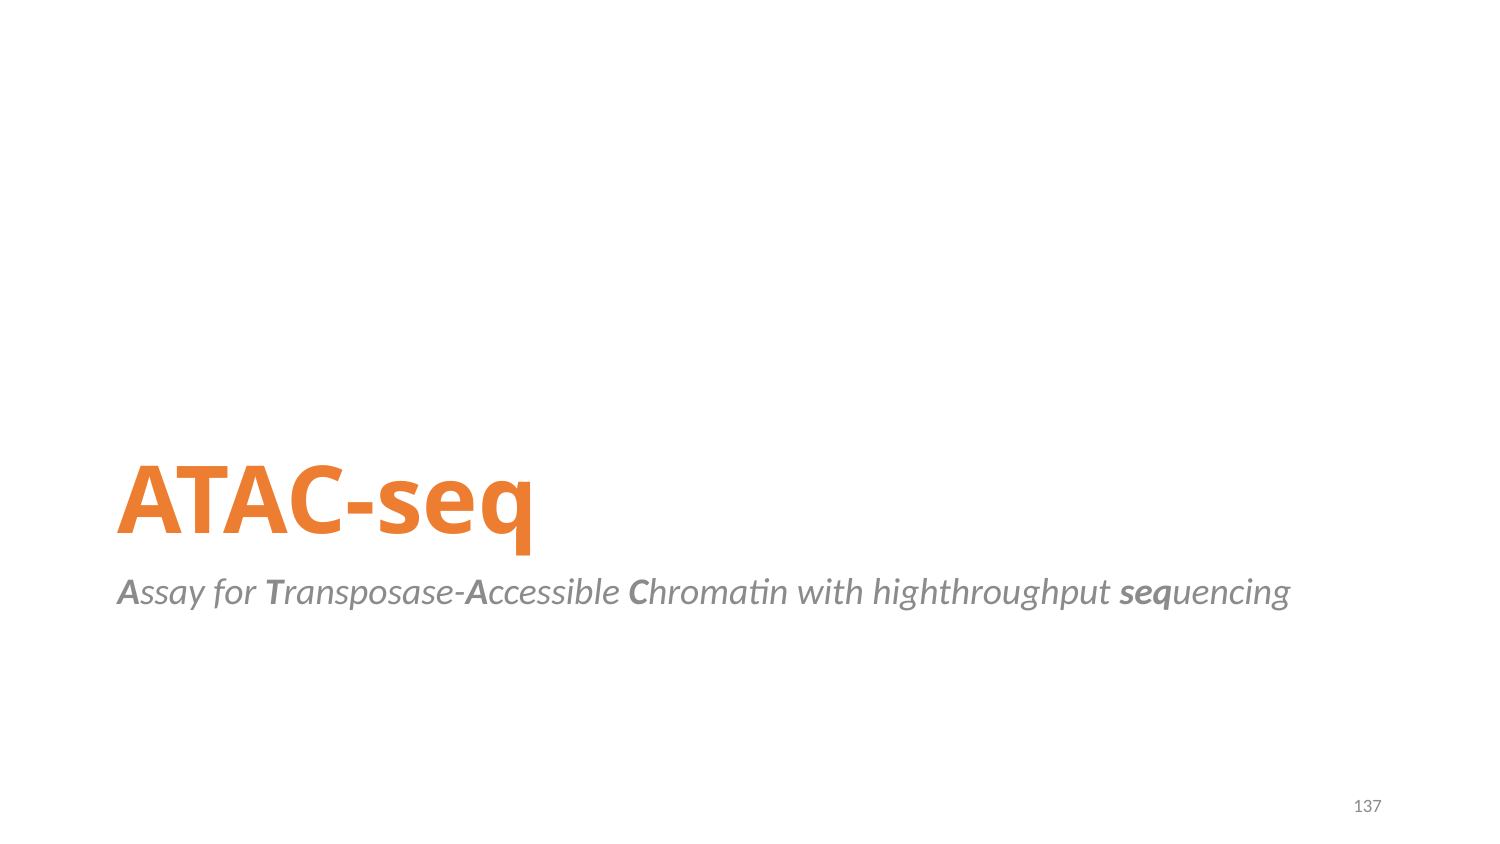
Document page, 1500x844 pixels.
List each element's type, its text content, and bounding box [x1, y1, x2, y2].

list Assay for Transposase-Accessible Chromatin with highthroughput sequencing [102, 564, 1397, 750]
slide_number 137 [1059, 782, 1397, 827]
title ATAC-seq [102, 210, 1397, 562]
